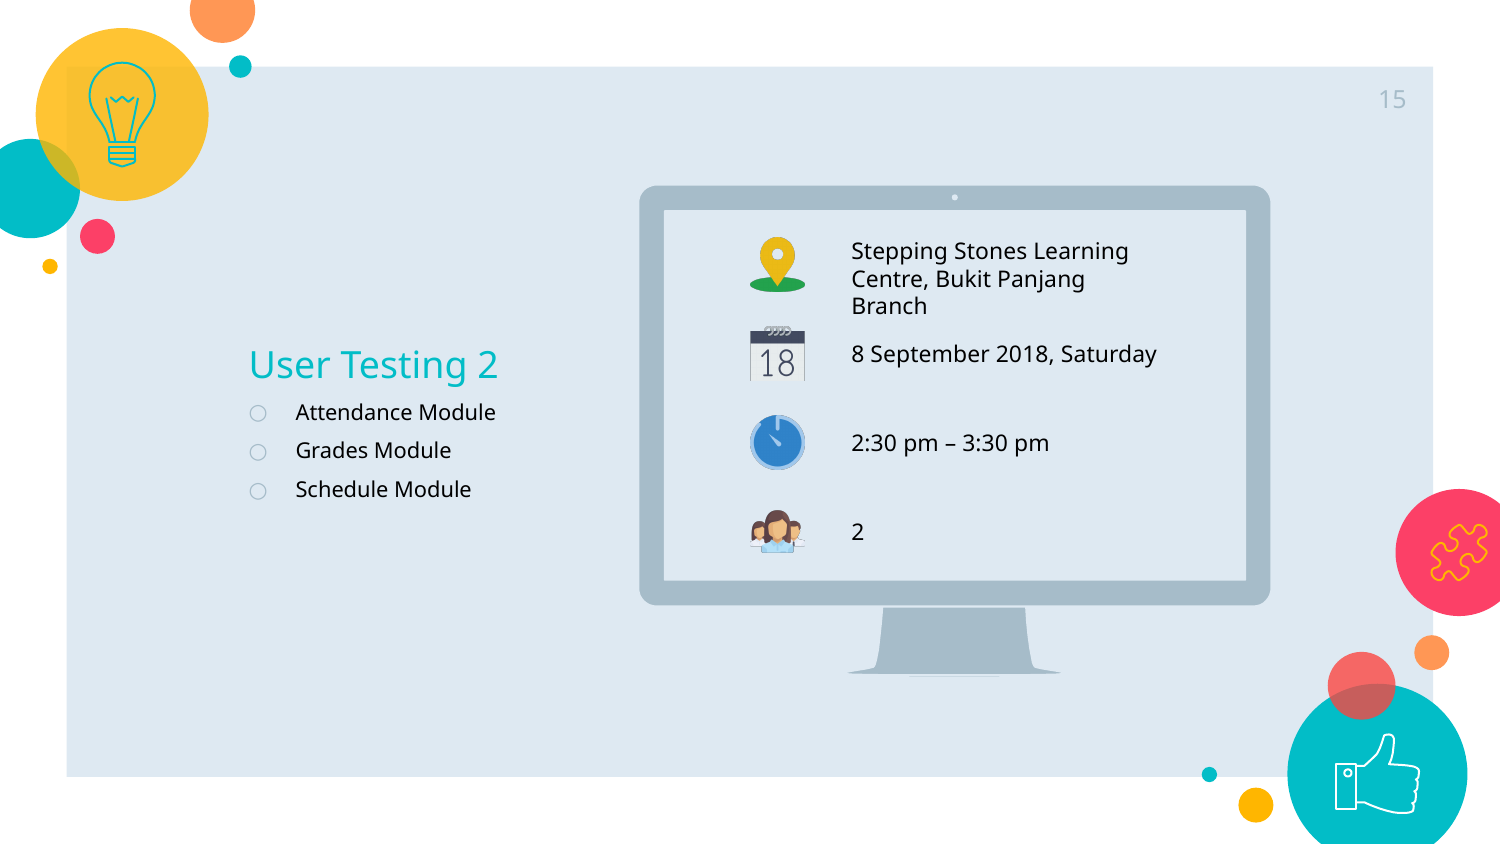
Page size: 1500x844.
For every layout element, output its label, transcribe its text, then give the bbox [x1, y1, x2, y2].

text_box 8 September 2018, Saturday [836, 332, 1174, 375]
list User Testing 2 Attendance Module Grades Module Schedule Module [233, 67, 639, 776]
text_box [639, 184, 1272, 678]
slide_number 15 [1331, 68, 1422, 134]
picture [749, 326, 805, 382]
text_box 2:30 pm – 3:30 pm [836, 421, 1174, 464]
picture [749, 504, 805, 559]
picture [749, 415, 805, 470]
picture [749, 237, 805, 293]
text_box Stepping Stones Learning Centre, Bukit Panjang Branch [836, 229, 1174, 327]
text_box 2 [836, 509, 1174, 553]
